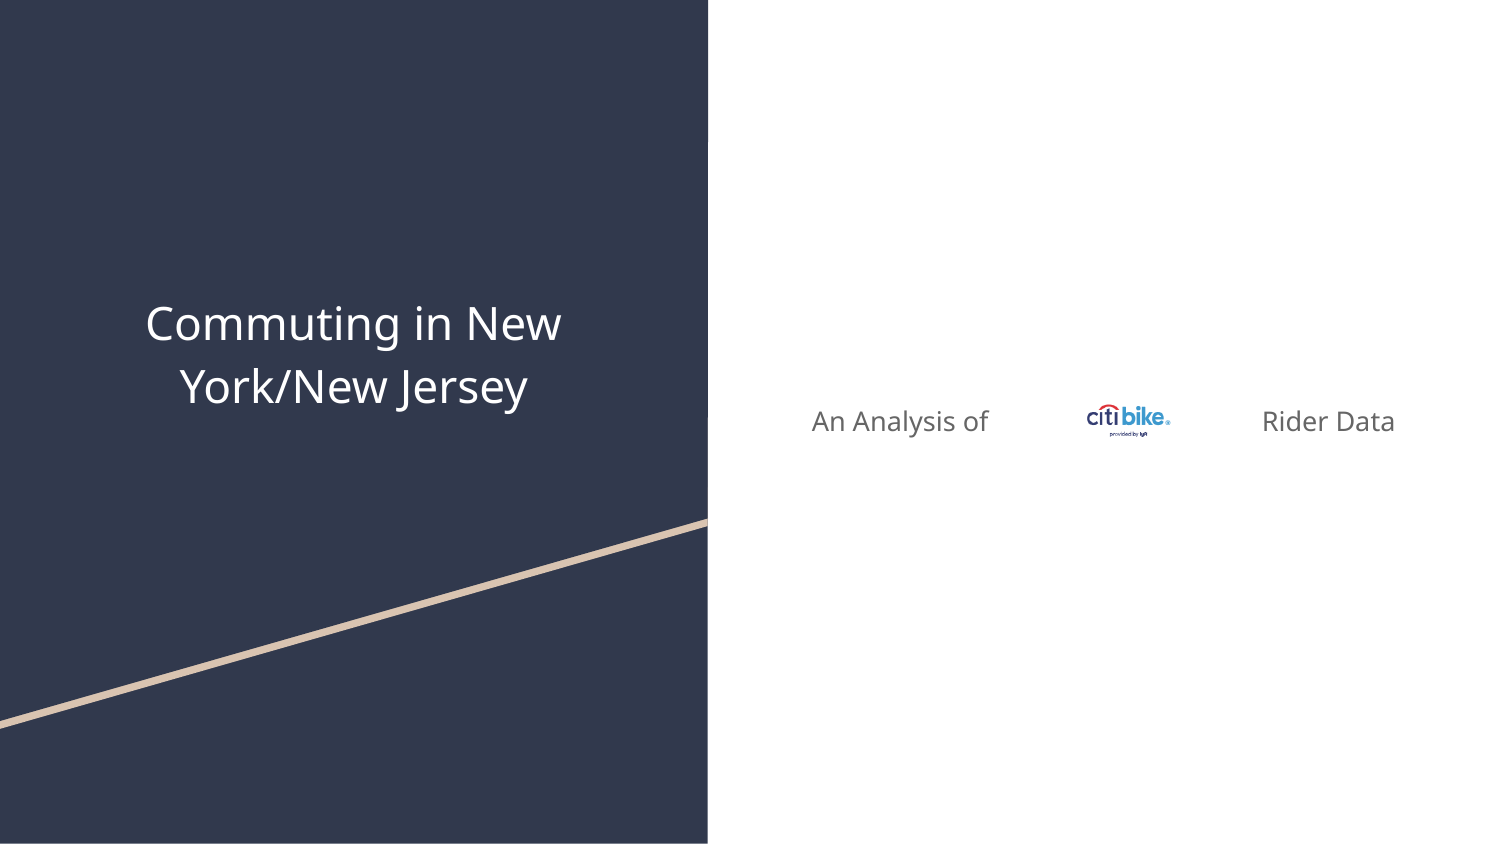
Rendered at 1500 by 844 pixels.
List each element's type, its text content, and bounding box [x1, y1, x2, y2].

picture [1064, 396, 1183, 441]
list An Analysis of Rider Data [761, 82, 1446, 755]
title Commuting in New York/New Jersey [22, 276, 686, 433]
